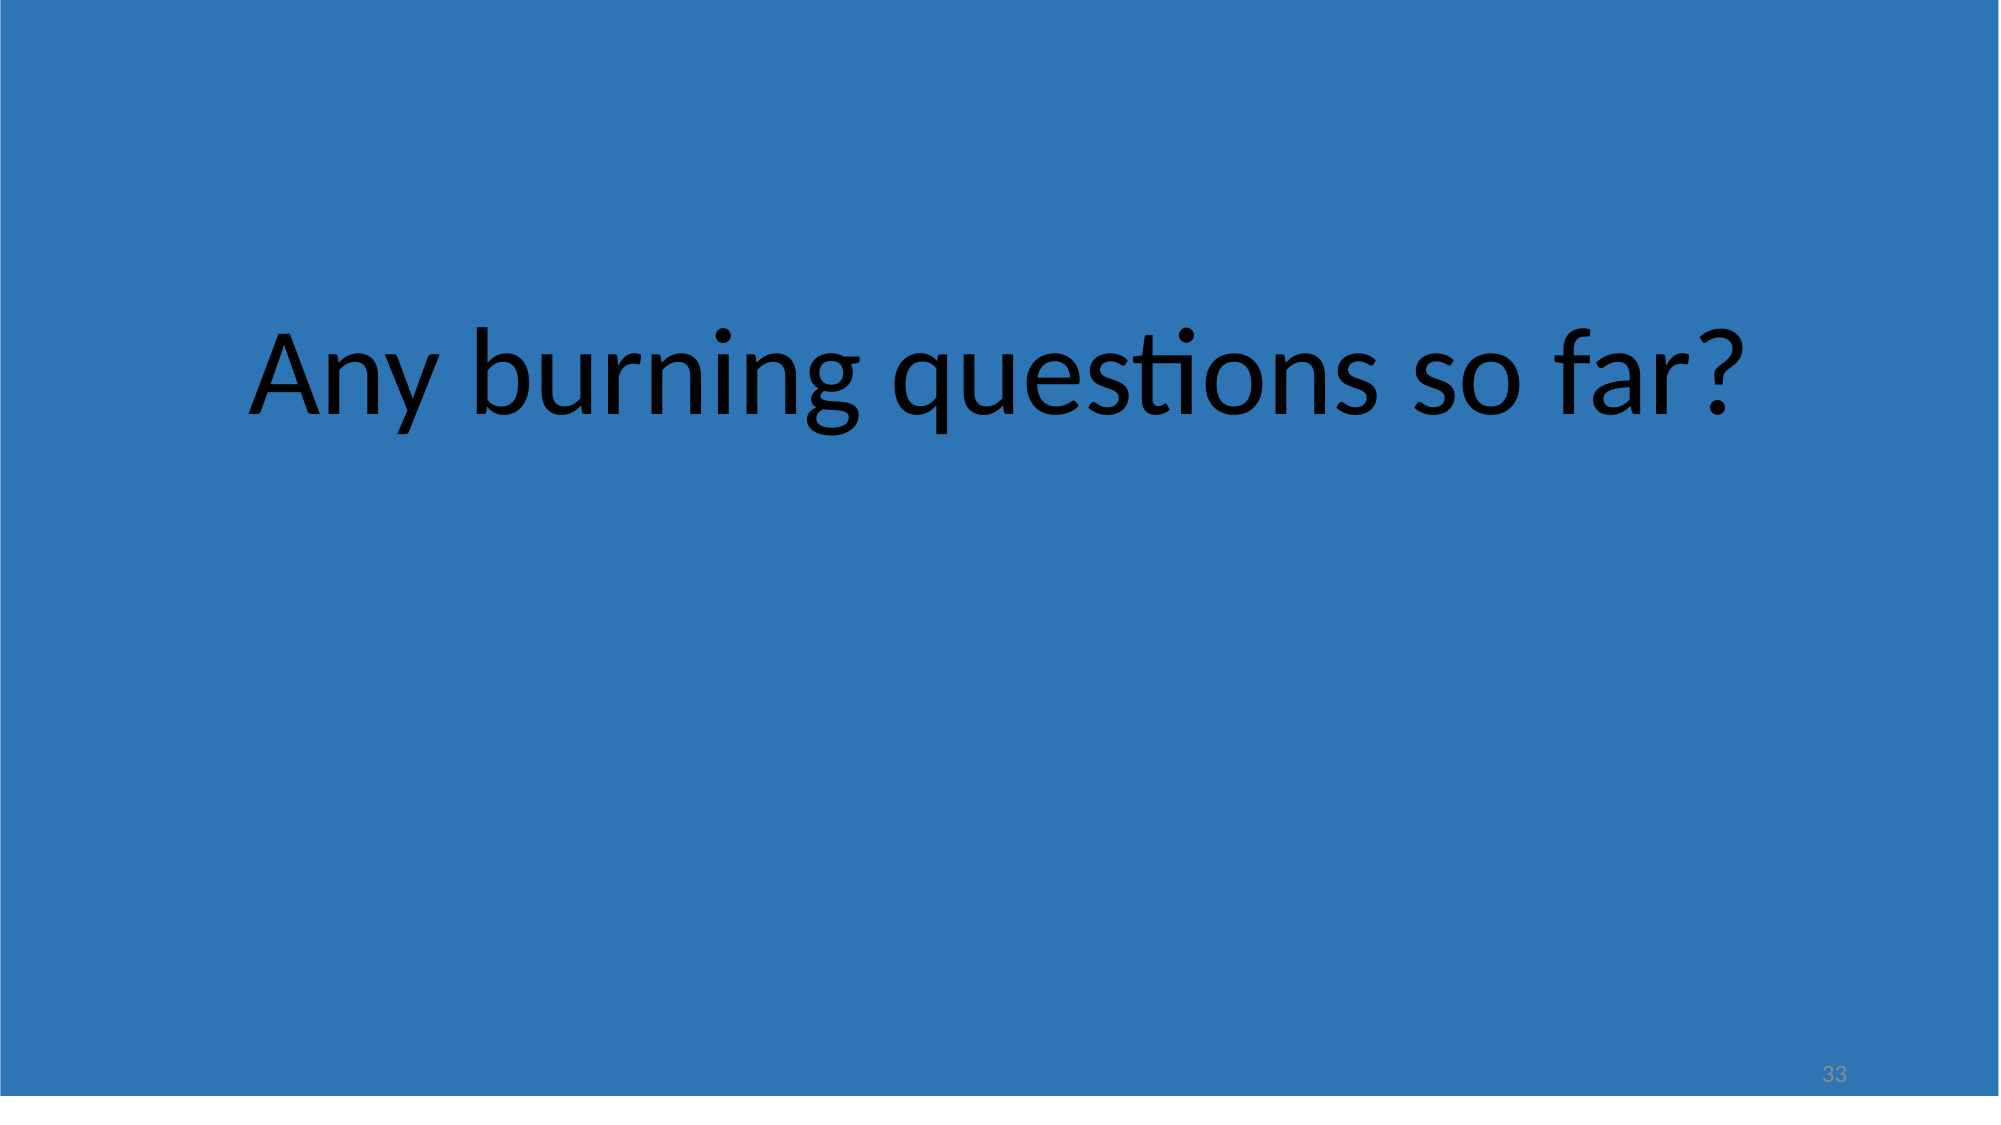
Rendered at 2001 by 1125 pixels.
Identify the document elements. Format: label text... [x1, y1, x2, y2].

picture [0, 0, 2001, 1125]
list Any burning questions so far? [137, 299, 1863, 1014]
slide_number 33 [1412, 1042, 1863, 1103]
